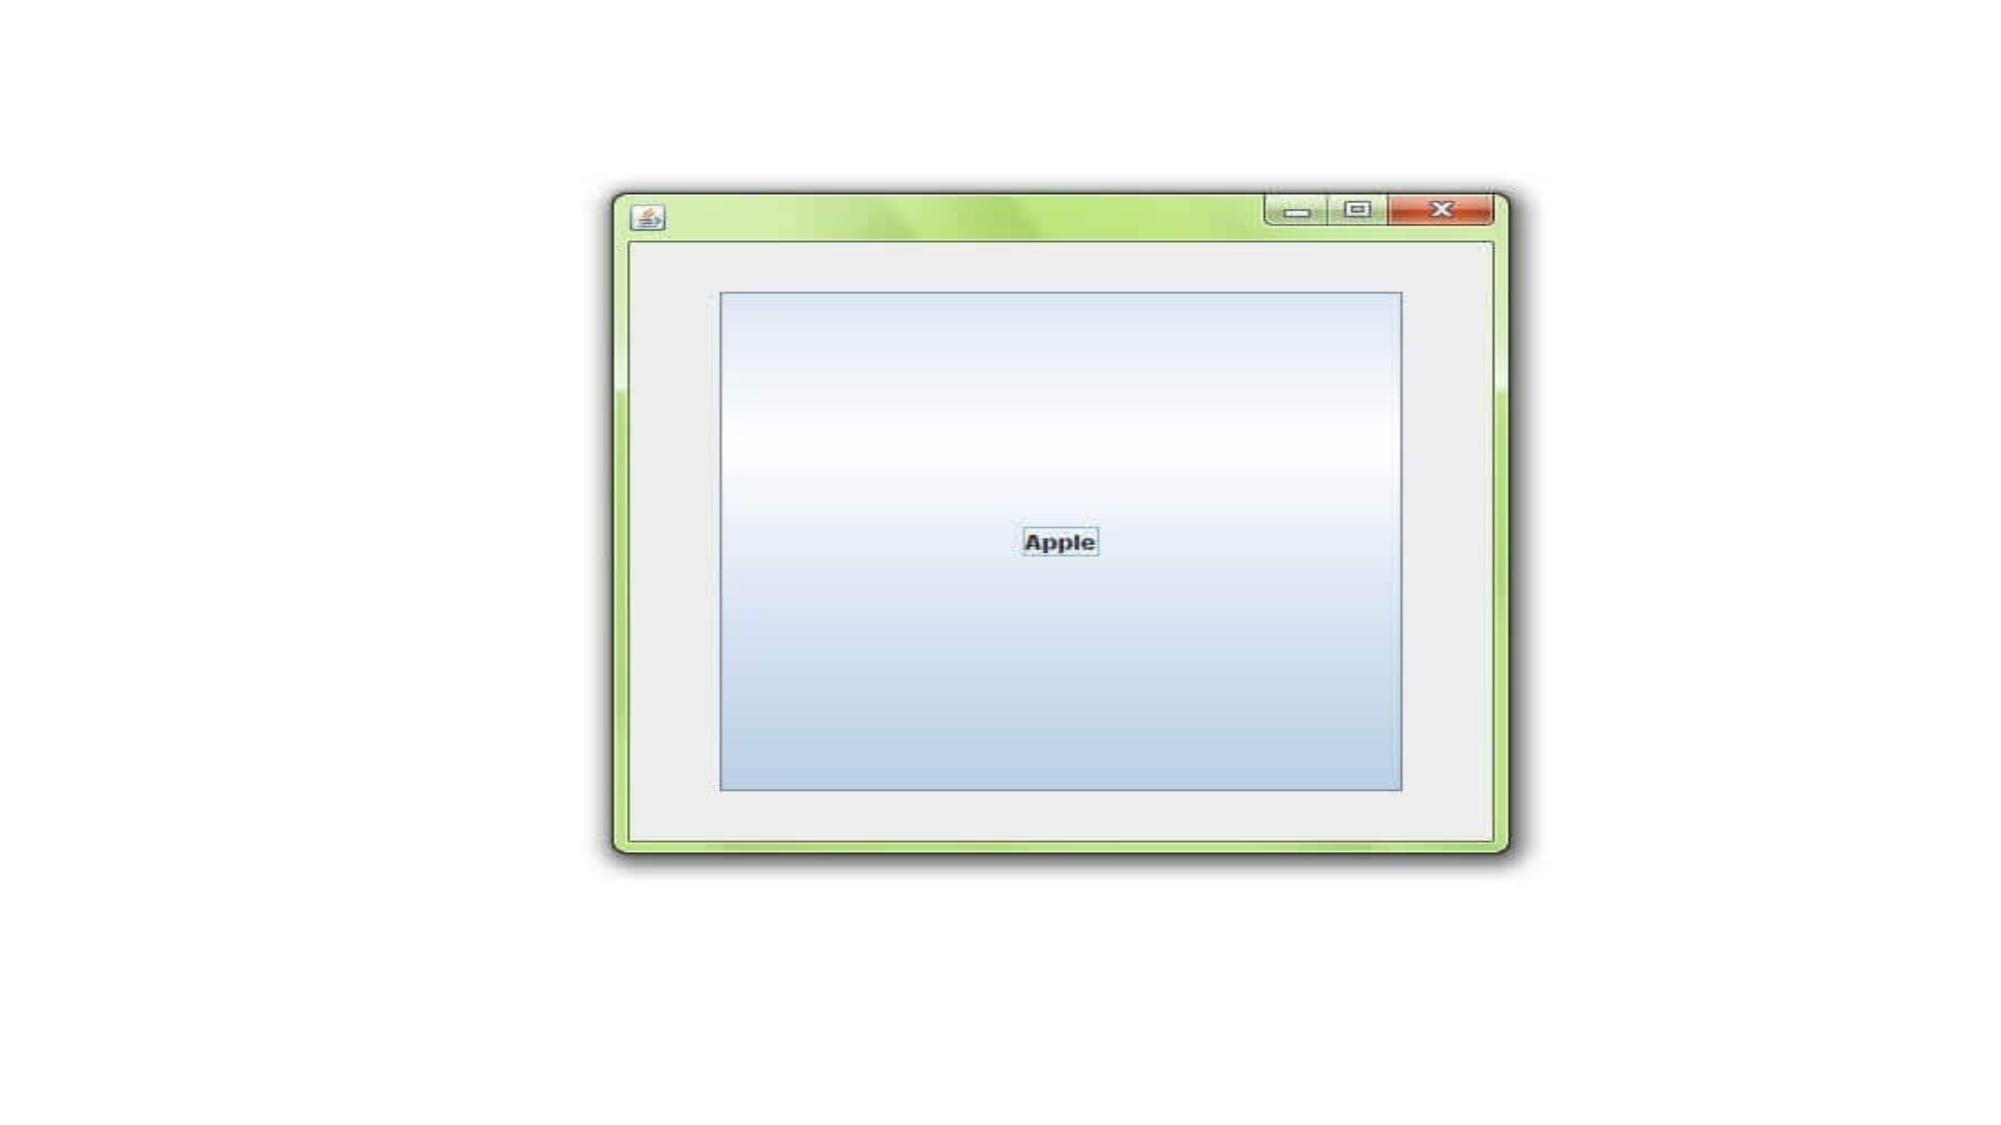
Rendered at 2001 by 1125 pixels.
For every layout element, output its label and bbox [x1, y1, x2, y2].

list [562, 160, 1556, 894]
